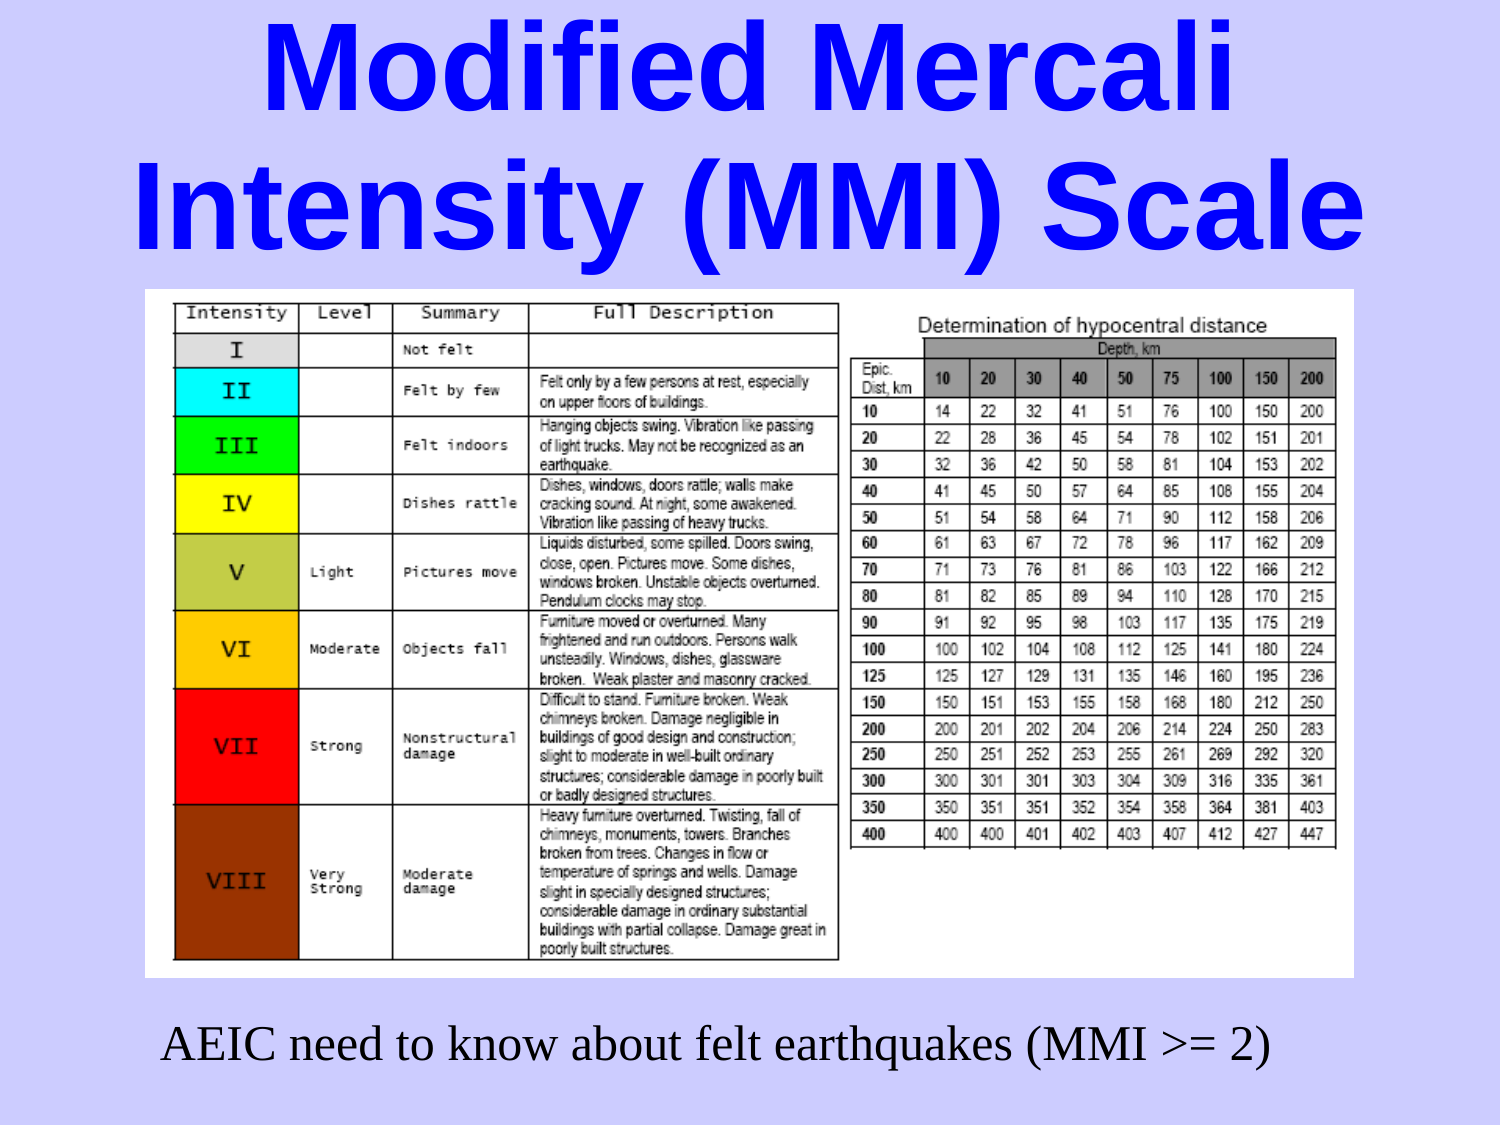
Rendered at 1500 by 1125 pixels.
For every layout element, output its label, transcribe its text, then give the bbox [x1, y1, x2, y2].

title Modified Mercali Intensity (MMI) Scale [74, 0, 1425, 291]
text_box AEIC need to know about felt earthquakes (MMI >= 2) [145, 1007, 1300, 1080]
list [145, 289, 1354, 978]
